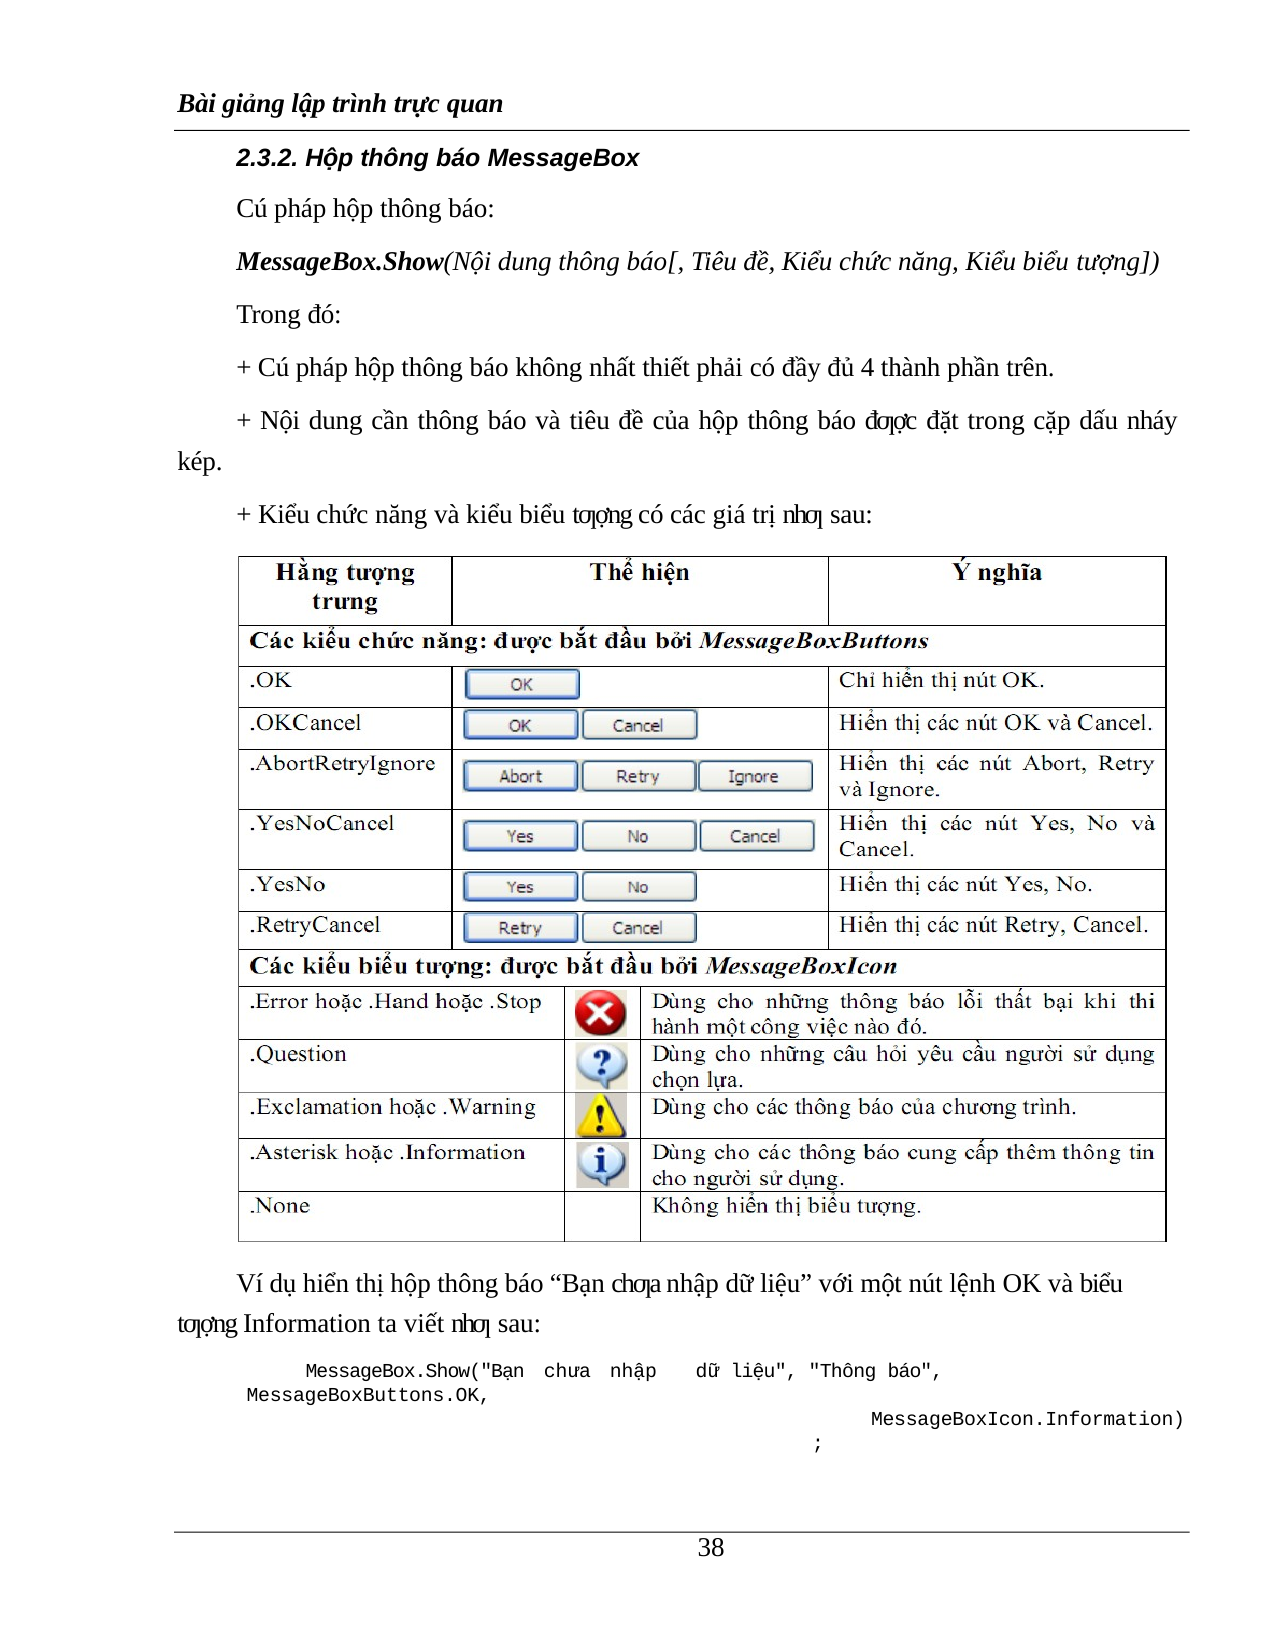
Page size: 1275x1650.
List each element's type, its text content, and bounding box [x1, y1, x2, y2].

text_box [238, 556, 1167, 1242]
text_box Bài giảng lập trình trực quan 2.3.2. Hộp thông báo MessageBox Cú pháp hộp thông báo: MessageBox.Show(Nội dung thông báo[, Tiêu đề, Kiểu chức năng, Kiểu biểu tượng]) Trong đó: + Cú pháp hộp thông báo không nhất thiết phải có đầy đủ 4 thành phần trên. + Nội dung cần thông báo và tiêu đề của hộp thông báo đƣợc đặt trong cặp dấu nháy kép. + Kiểu chức năng và kiểu biểu tƣợng có các giá trị nhƣ sau: [175, 83, 1189, 529]
text_box 13 [691, 1530, 732, 1562]
text_box Ví dụ hiển thị hộp thông báo “Bạn chƣa nhập dữ liệu” với một nút lệnh OK và biểu tƣợng Information ta viết nhƣ sau: MessageBox.Show("Bạn chưa nhập dữ liệu", "Thông báo", MessageBoxButtons.OK, MessageBoxIcon.Information); [175, 1255, 1189, 1453]
